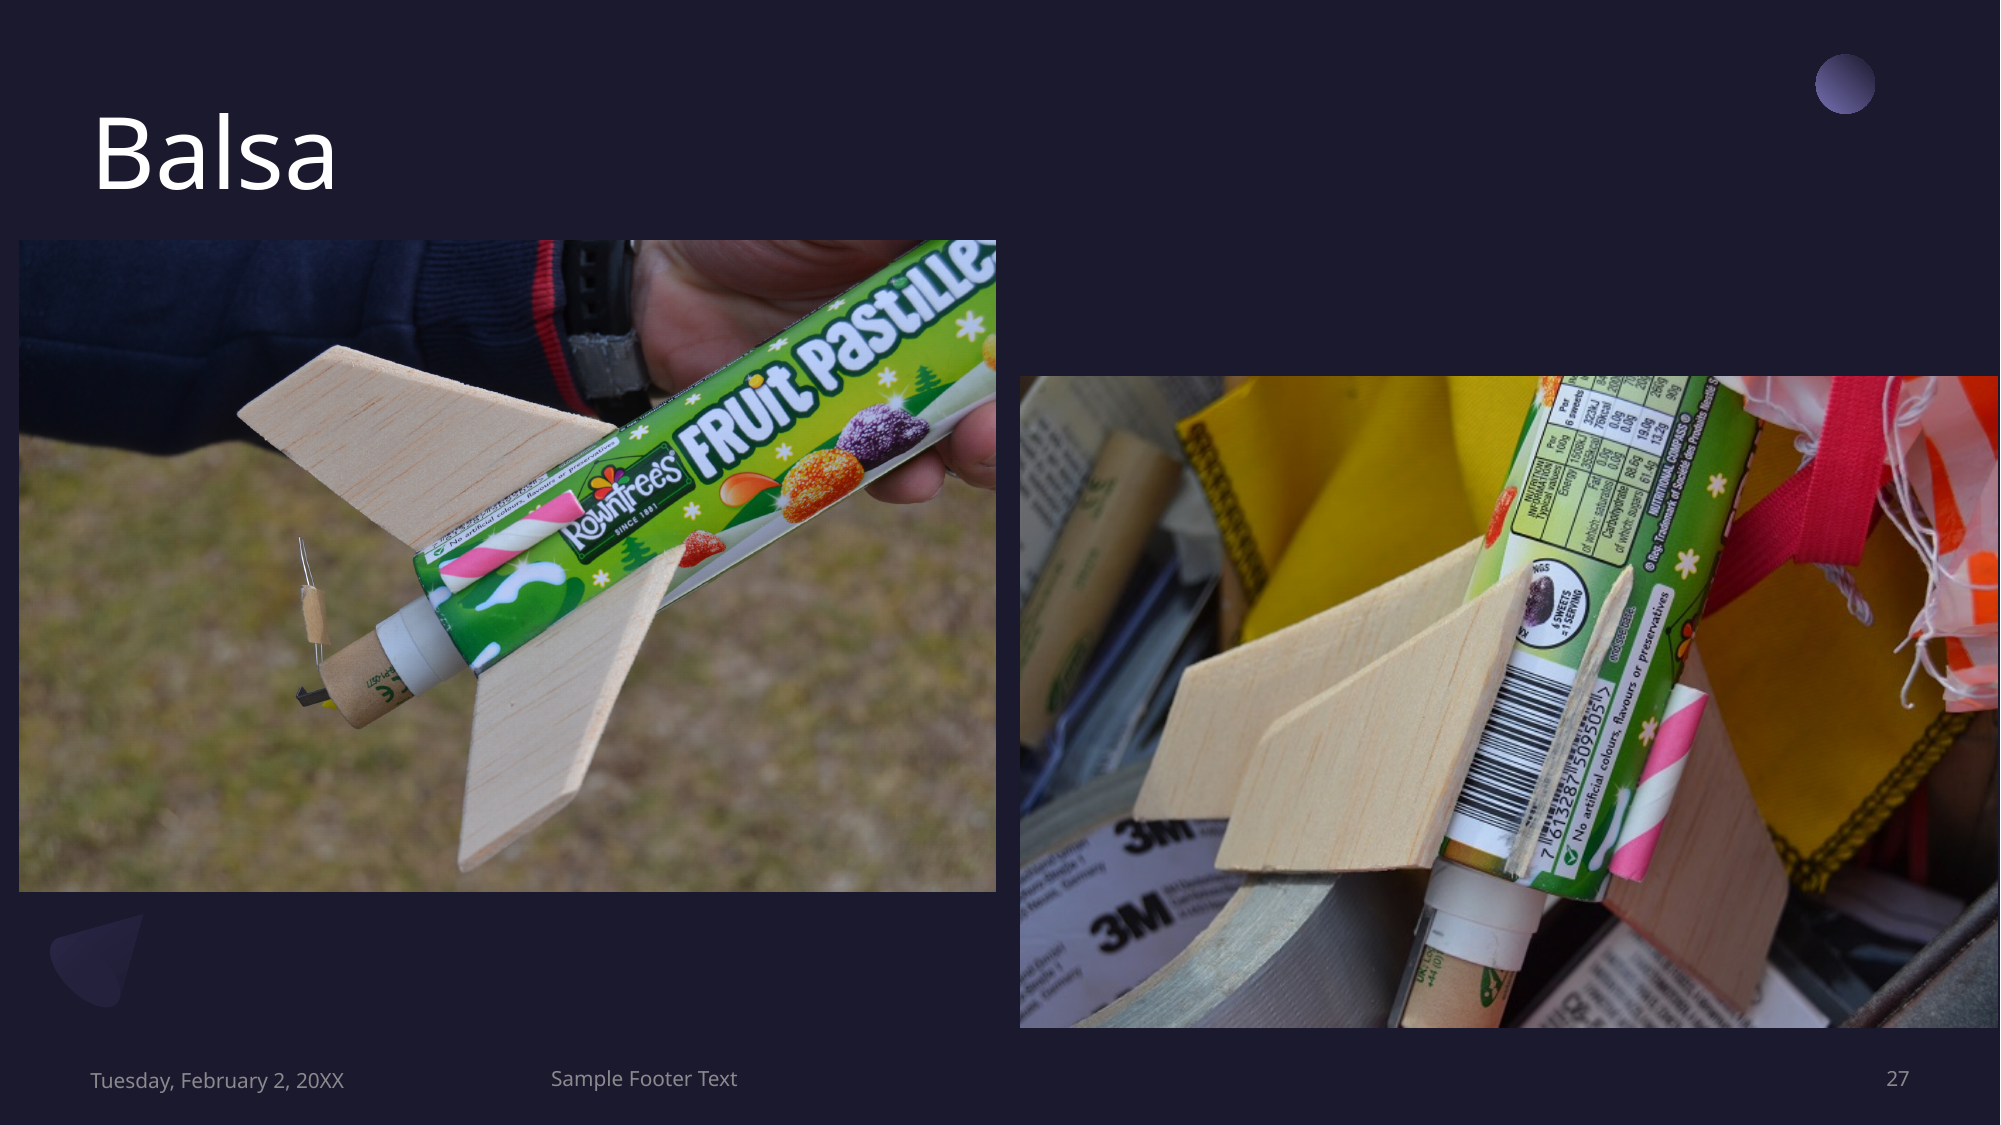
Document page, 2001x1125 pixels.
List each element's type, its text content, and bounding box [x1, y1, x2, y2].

title Balsa [90, 90, 1910, 309]
slide_number 27 [1632, 1067, 1910, 1093]
footer Sample Footer Text [551, 1067, 1598, 1093]
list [1020, 376, 1998, 1028]
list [19, 240, 996, 892]
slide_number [90, 1067, 522, 1093]
